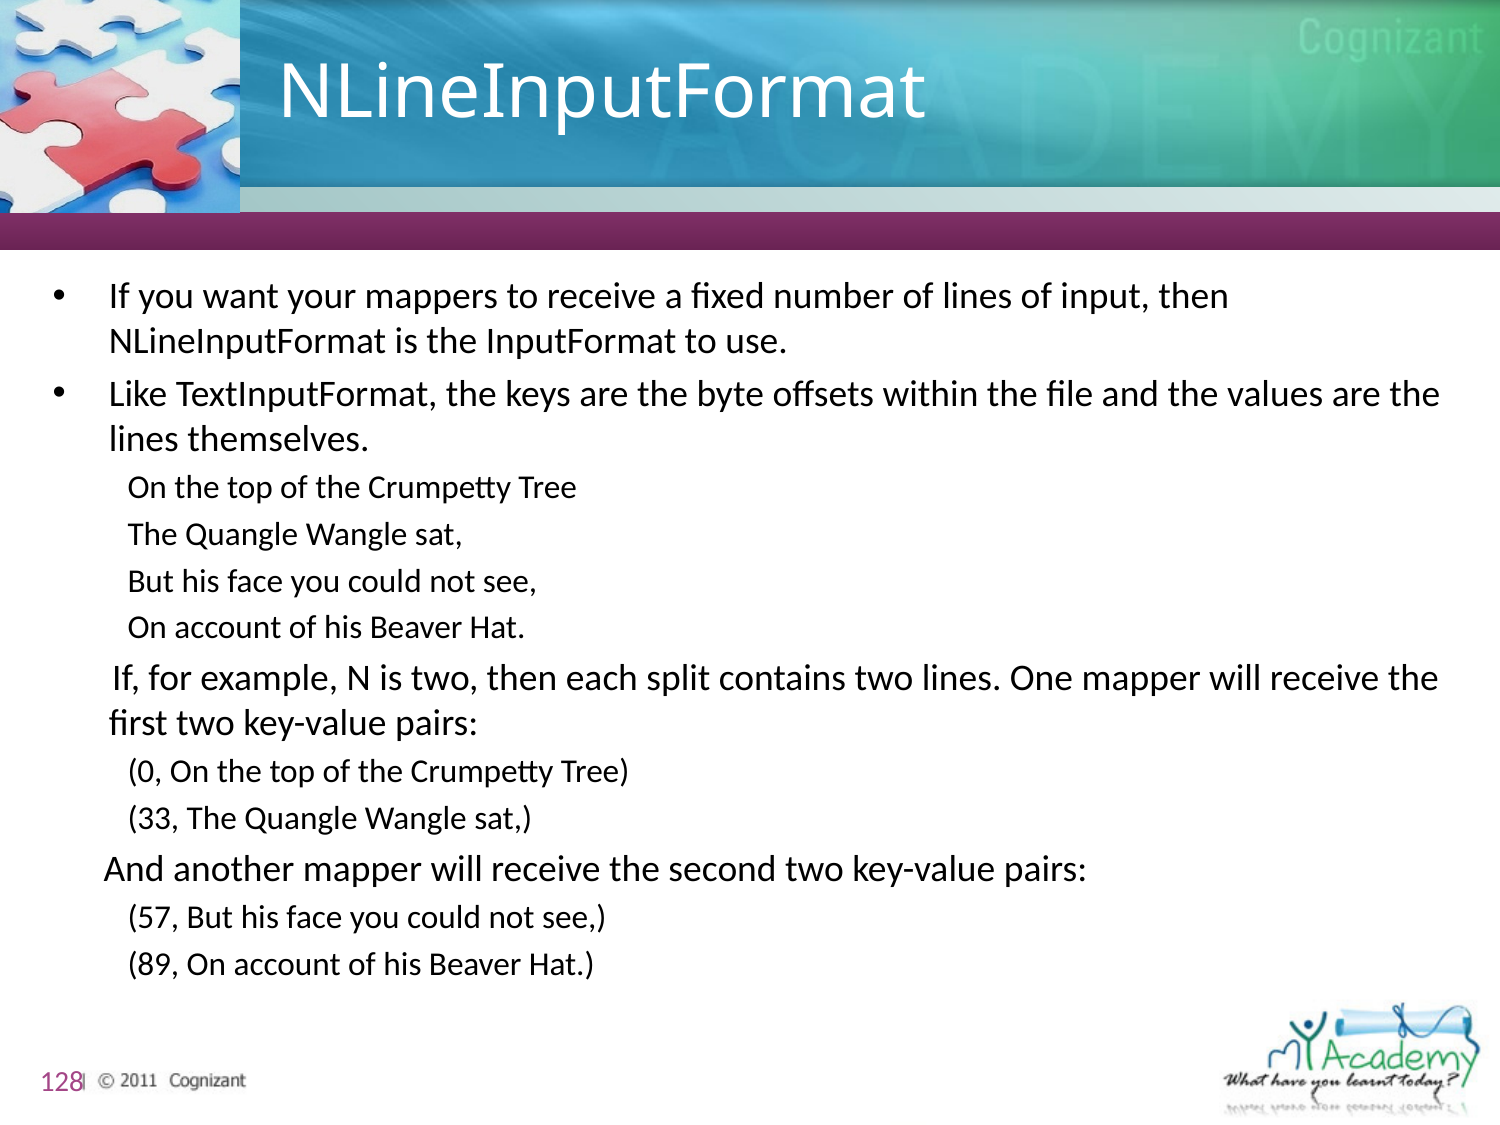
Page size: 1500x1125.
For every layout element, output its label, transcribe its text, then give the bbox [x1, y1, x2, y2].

picture [0, 250, 1500, 1125]
slide_number 128 [24, 1054, 100, 1100]
picture [0, 0, 1500, 213]
list If you want your mappers to receive a fixed number of lines of input, then NLineInputFormat is the InputFormat to use. Like TextInputFormat, the keys are the byte offsets within the file and the values are the lines themselves. On the top of the Crumpetty Tree The Quangle Wangle sat, But his face you could not see, On account of his Beaver Hat. If, for example, N is two, then each split contains two lines. One mapper will receive the first two key-value pairs: (0, On the top of the Crumpetty Tree) (33, The Quangle Wangle sat,) And another mapper will receive the second two key-value pairs: (57, But his face you could not see,) (89, On account of his Beaver Hat.) [37, 263, 1463, 1076]
title NLineInputFormat [262, 0, 1500, 175]
